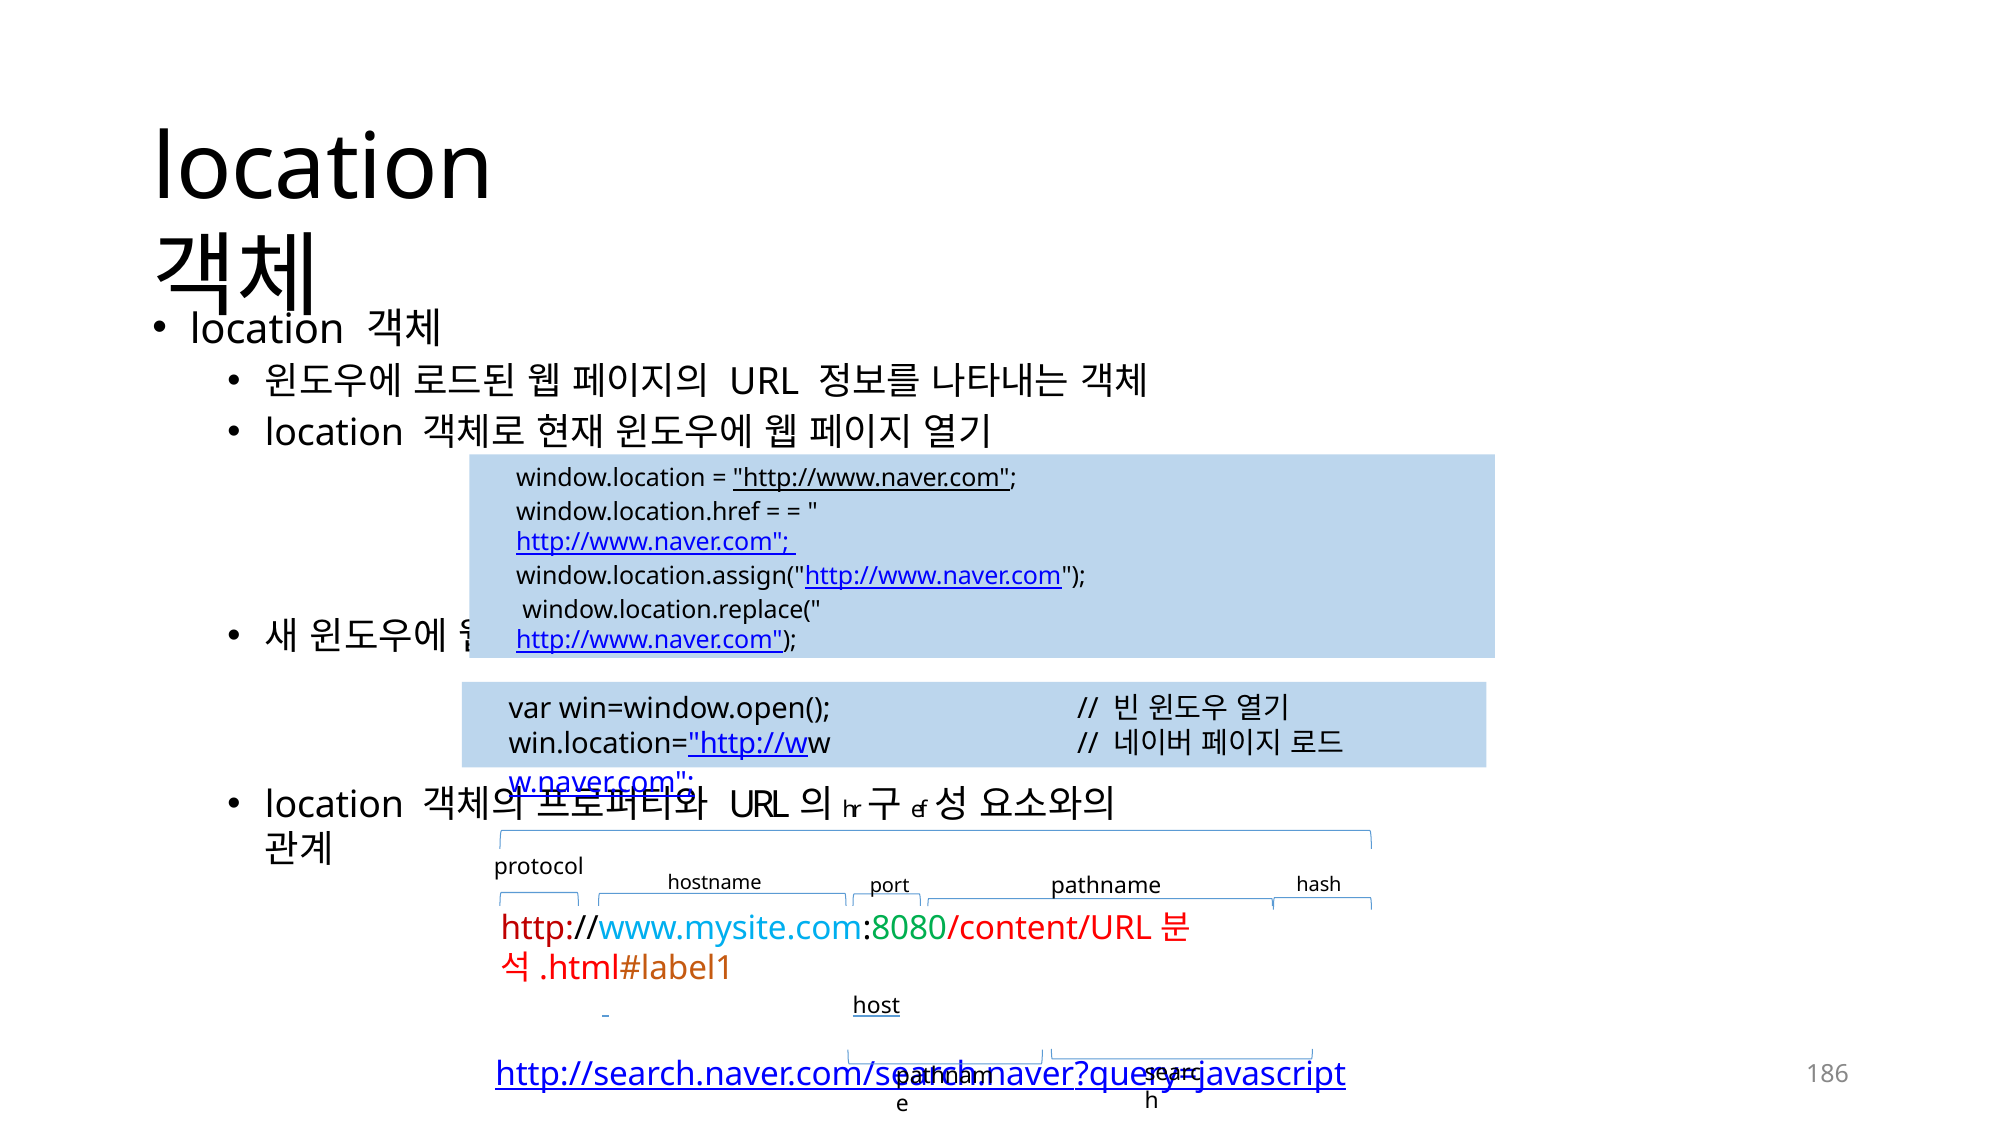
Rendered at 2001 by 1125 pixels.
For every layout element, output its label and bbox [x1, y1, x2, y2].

text_box [225, 681, 1487, 1116]
text_box [1803, 1055, 1851, 1088]
title [150, 104, 701, 293]
text_box [150, 293, 1495, 658]
